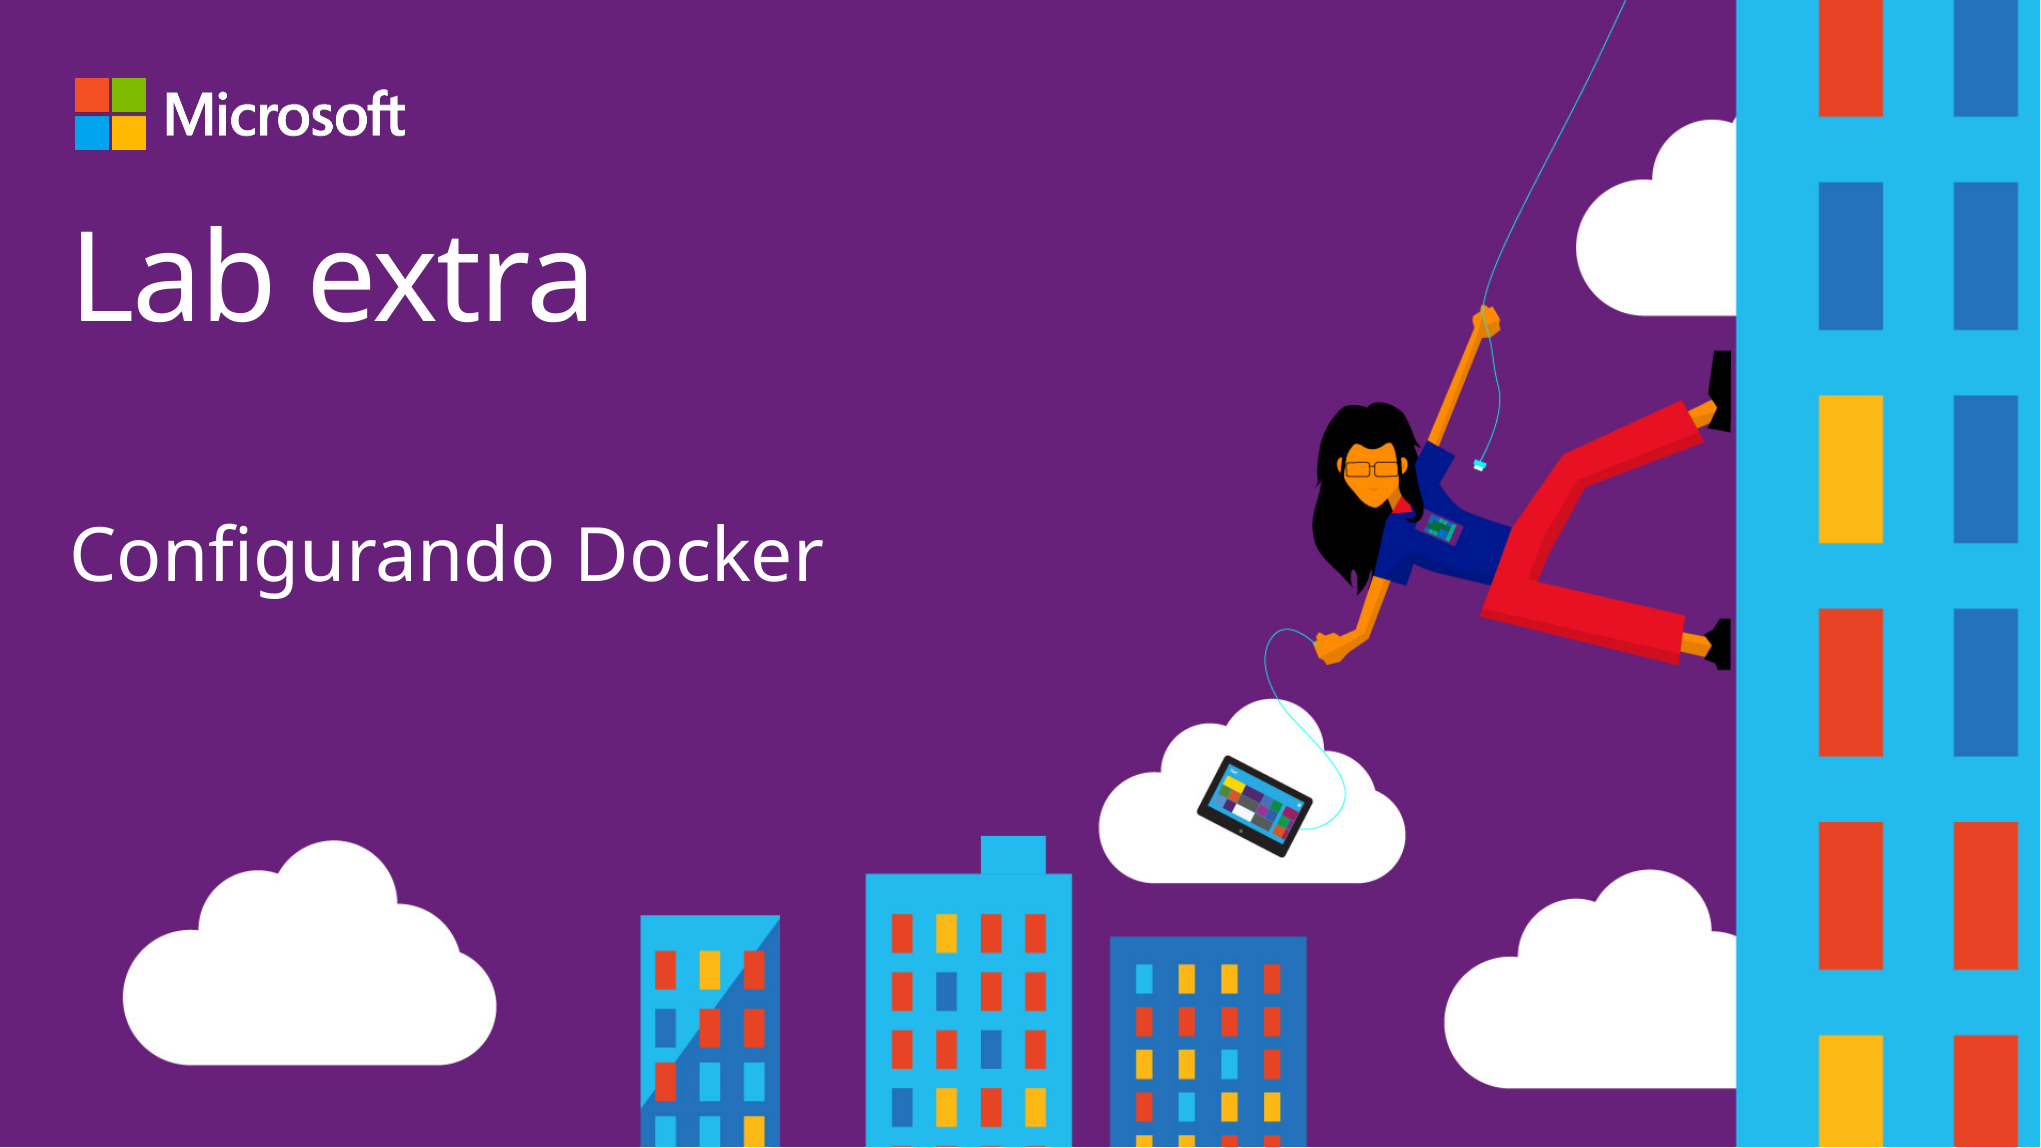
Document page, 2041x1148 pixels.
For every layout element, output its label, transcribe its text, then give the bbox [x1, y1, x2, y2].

title Lab extra [45, 198, 1246, 499]
list Configurando Docker [45, 499, 1096, 799]
picture [0, 0, 2041, 1147]
